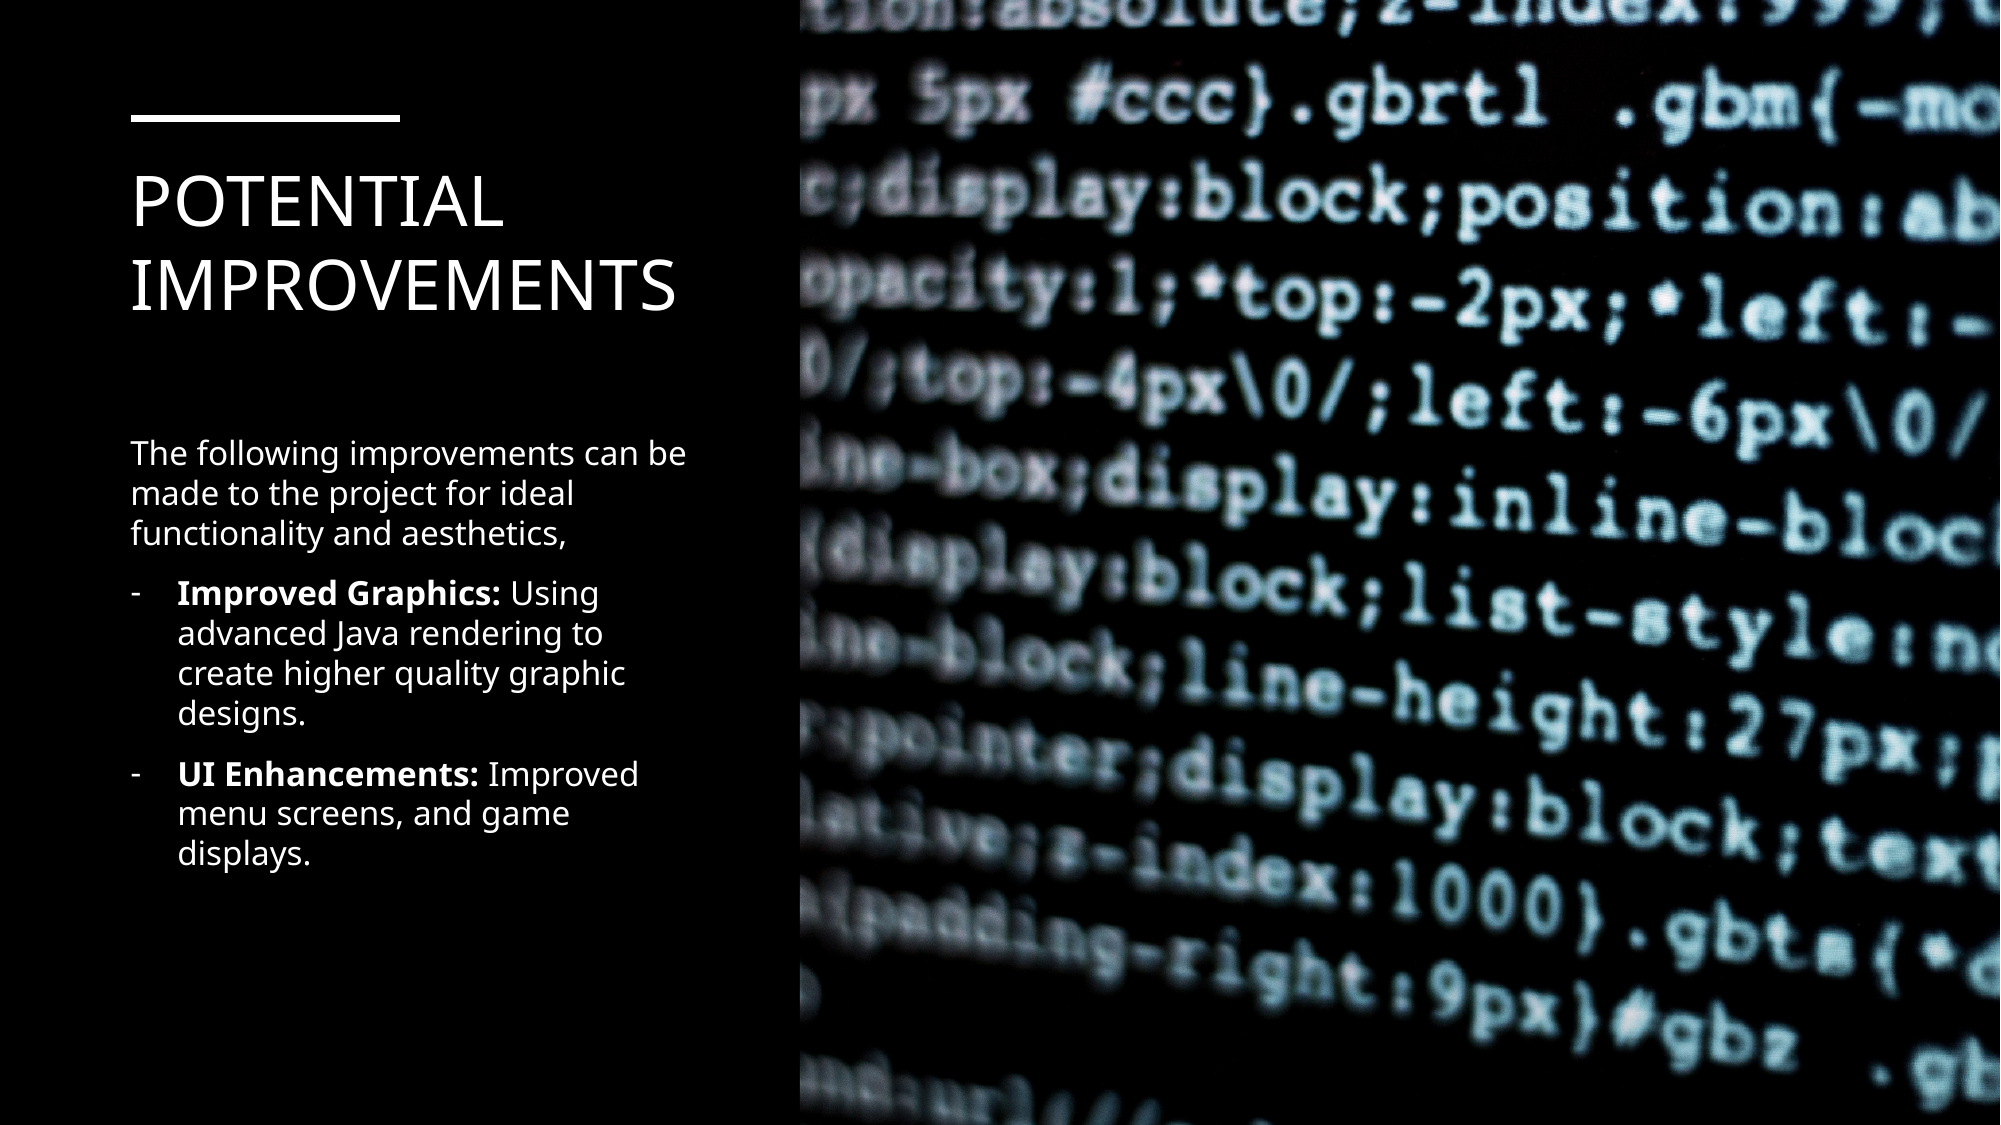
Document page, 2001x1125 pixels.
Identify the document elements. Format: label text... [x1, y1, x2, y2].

text_box [0, 0, 799, 1125]
title Potential Improvements [115, 149, 710, 353]
picture [799, 0, 2000, 1125]
subtitle The following improvements can be made to the project for ideal functionality and aesthetics, Improved Graphics: Using advanced Java rendering to create higher quality graphic designs. UI Enhancements: Improved menu screens, and game displays. [115, 353, 710, 951]
